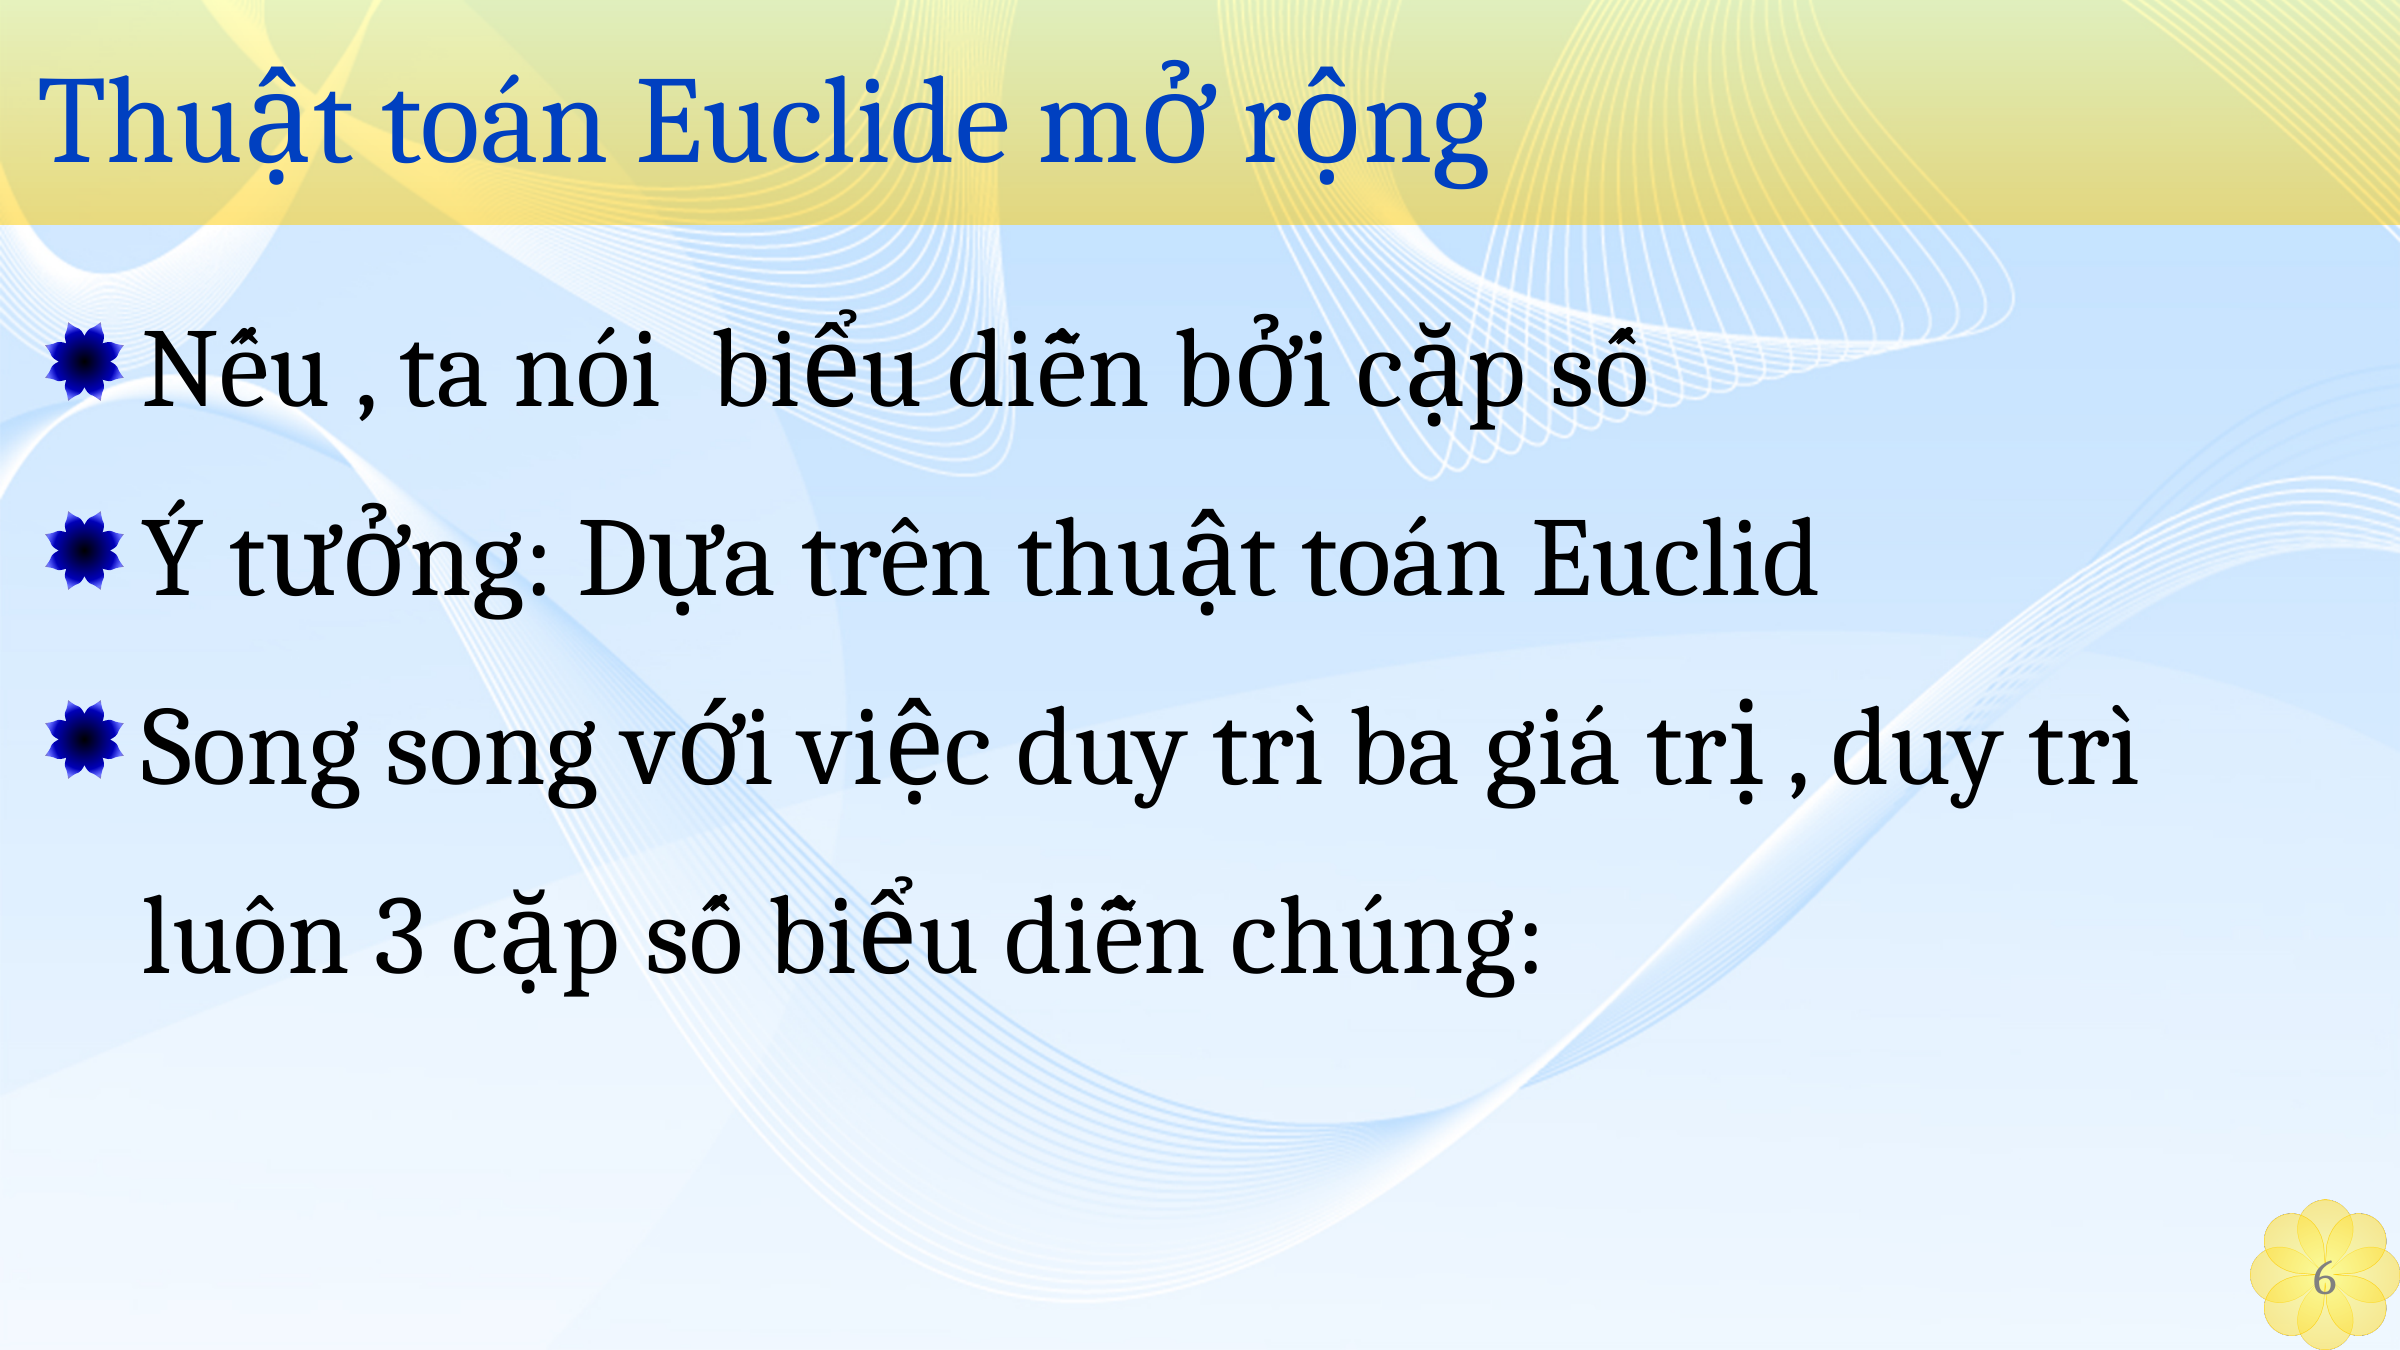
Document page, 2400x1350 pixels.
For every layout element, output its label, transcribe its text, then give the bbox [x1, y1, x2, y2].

picture [0, 225, 2400, 1350]
title Thuật toán Euclide mở rộng [0, 0, 2400, 225]
slide_number 6 [2250, 1199, 2400, 1350]
